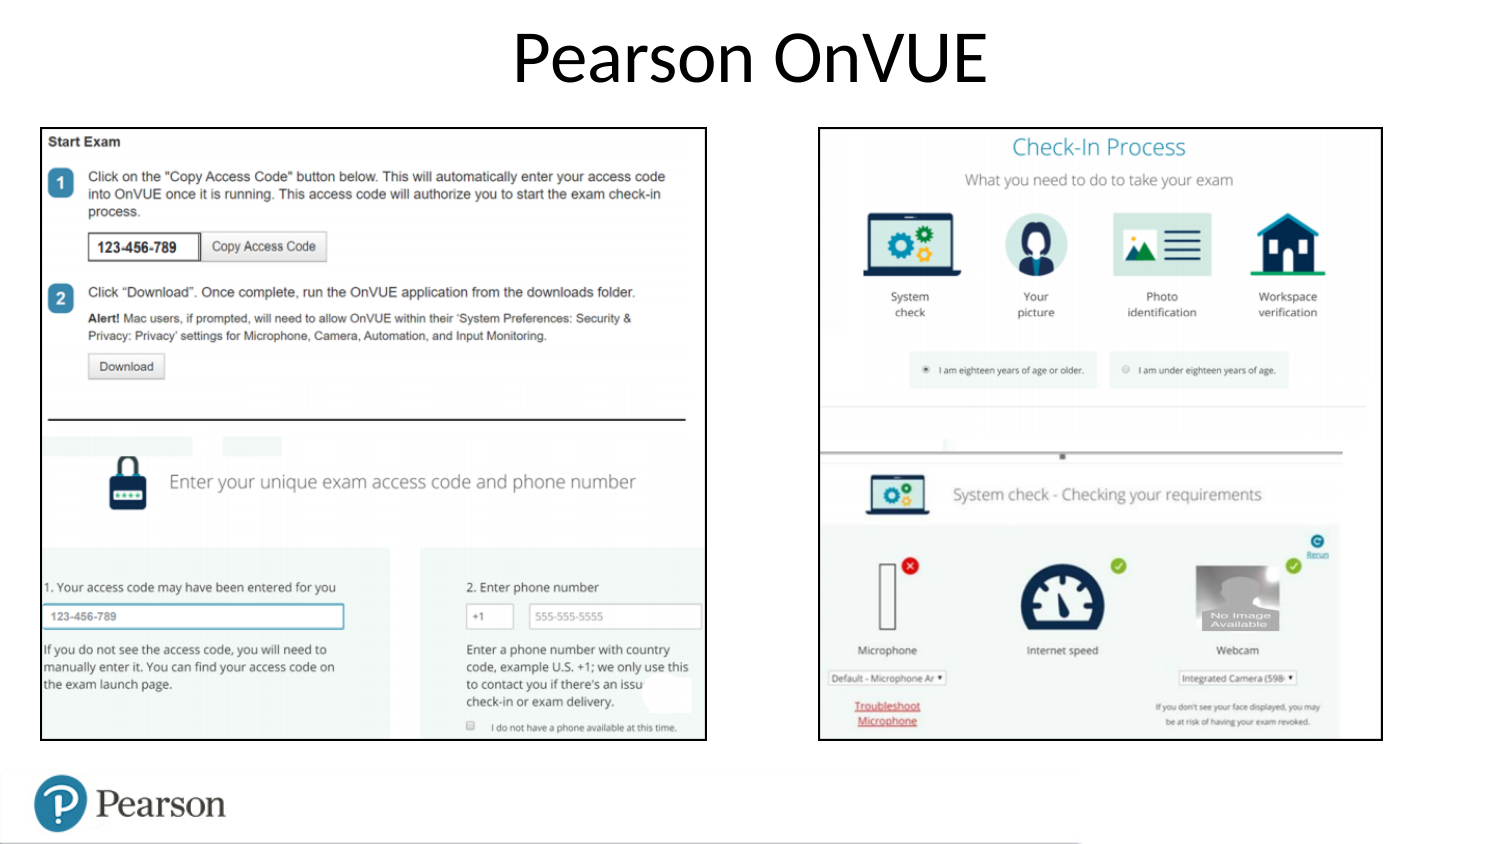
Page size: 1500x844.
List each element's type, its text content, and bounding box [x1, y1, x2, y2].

picture [0, 0, 1500, 844]
title Pearson OnVUE [132, 0, 1371, 92]
